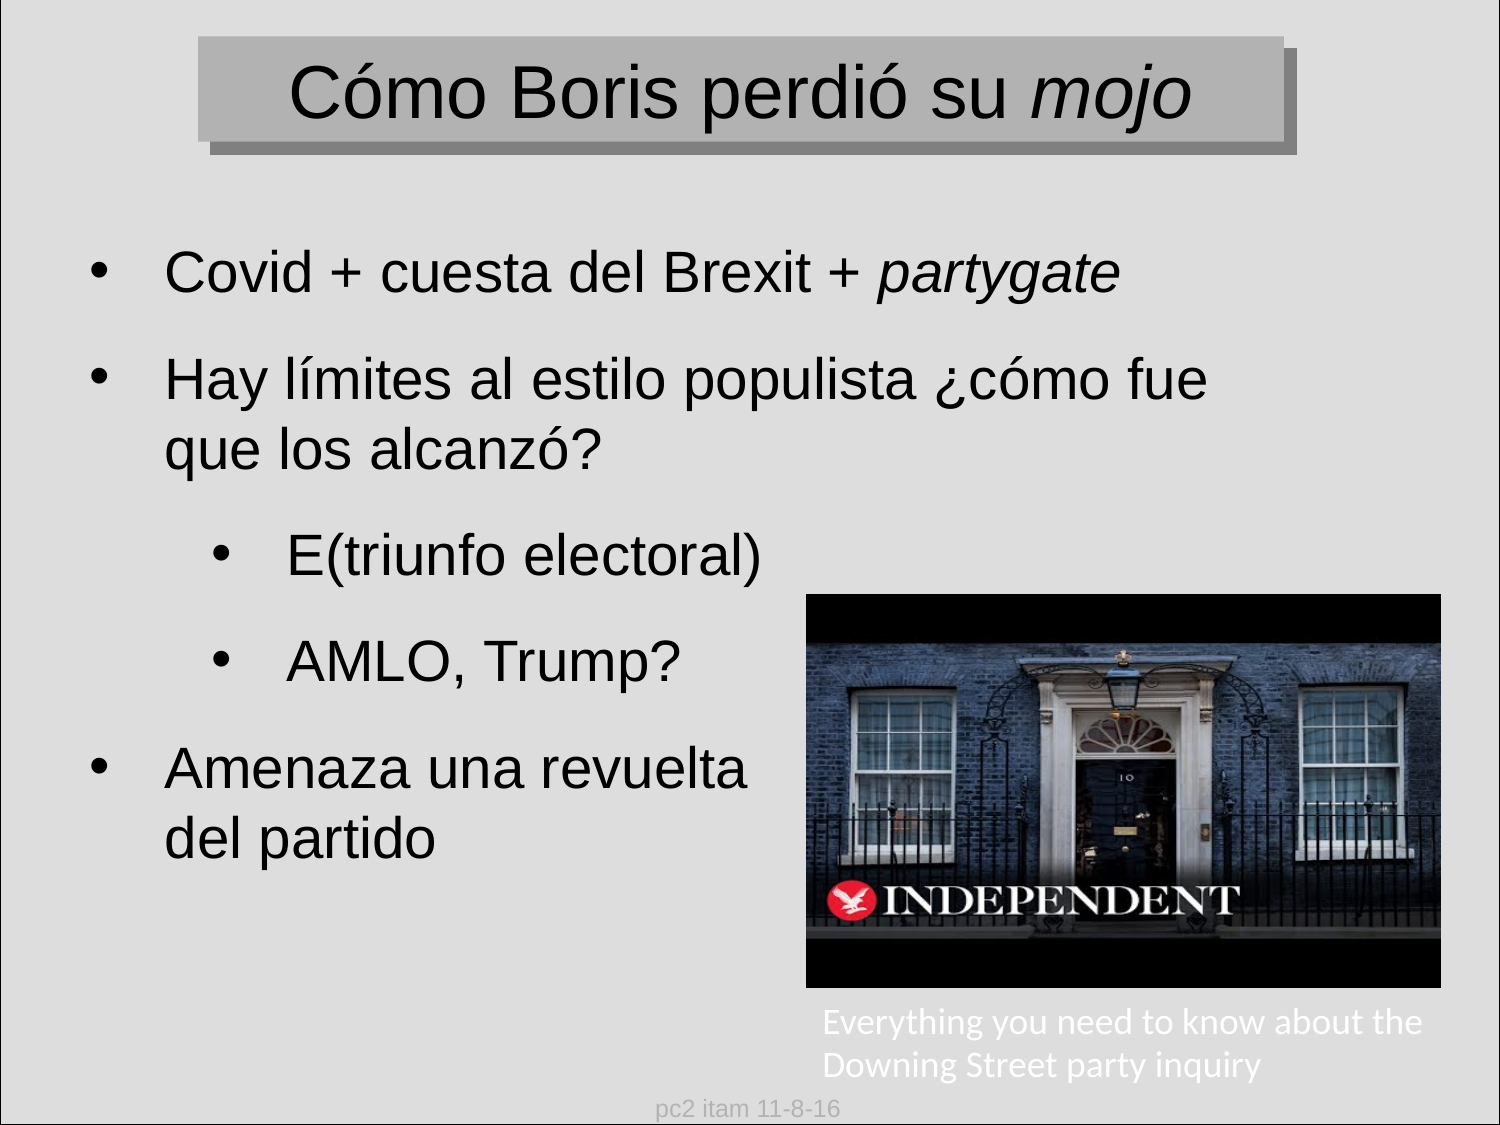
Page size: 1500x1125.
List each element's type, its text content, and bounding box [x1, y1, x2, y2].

text_box Covid + cuesta del Brexit + partygate Hay límites al estilo populista ¿cómo fue que los alcanzó? E(triunfo electoral) AMLO, Trump? Amenaza una revuelta del partido [75, 226, 1375, 975]
text_box Everything you need to know about the Downing Street party inquiry [807, 992, 1450, 1093]
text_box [805, 593, 1442, 989]
text_box Cómo Boris perdió su mojo [198, 36, 1284, 142]
